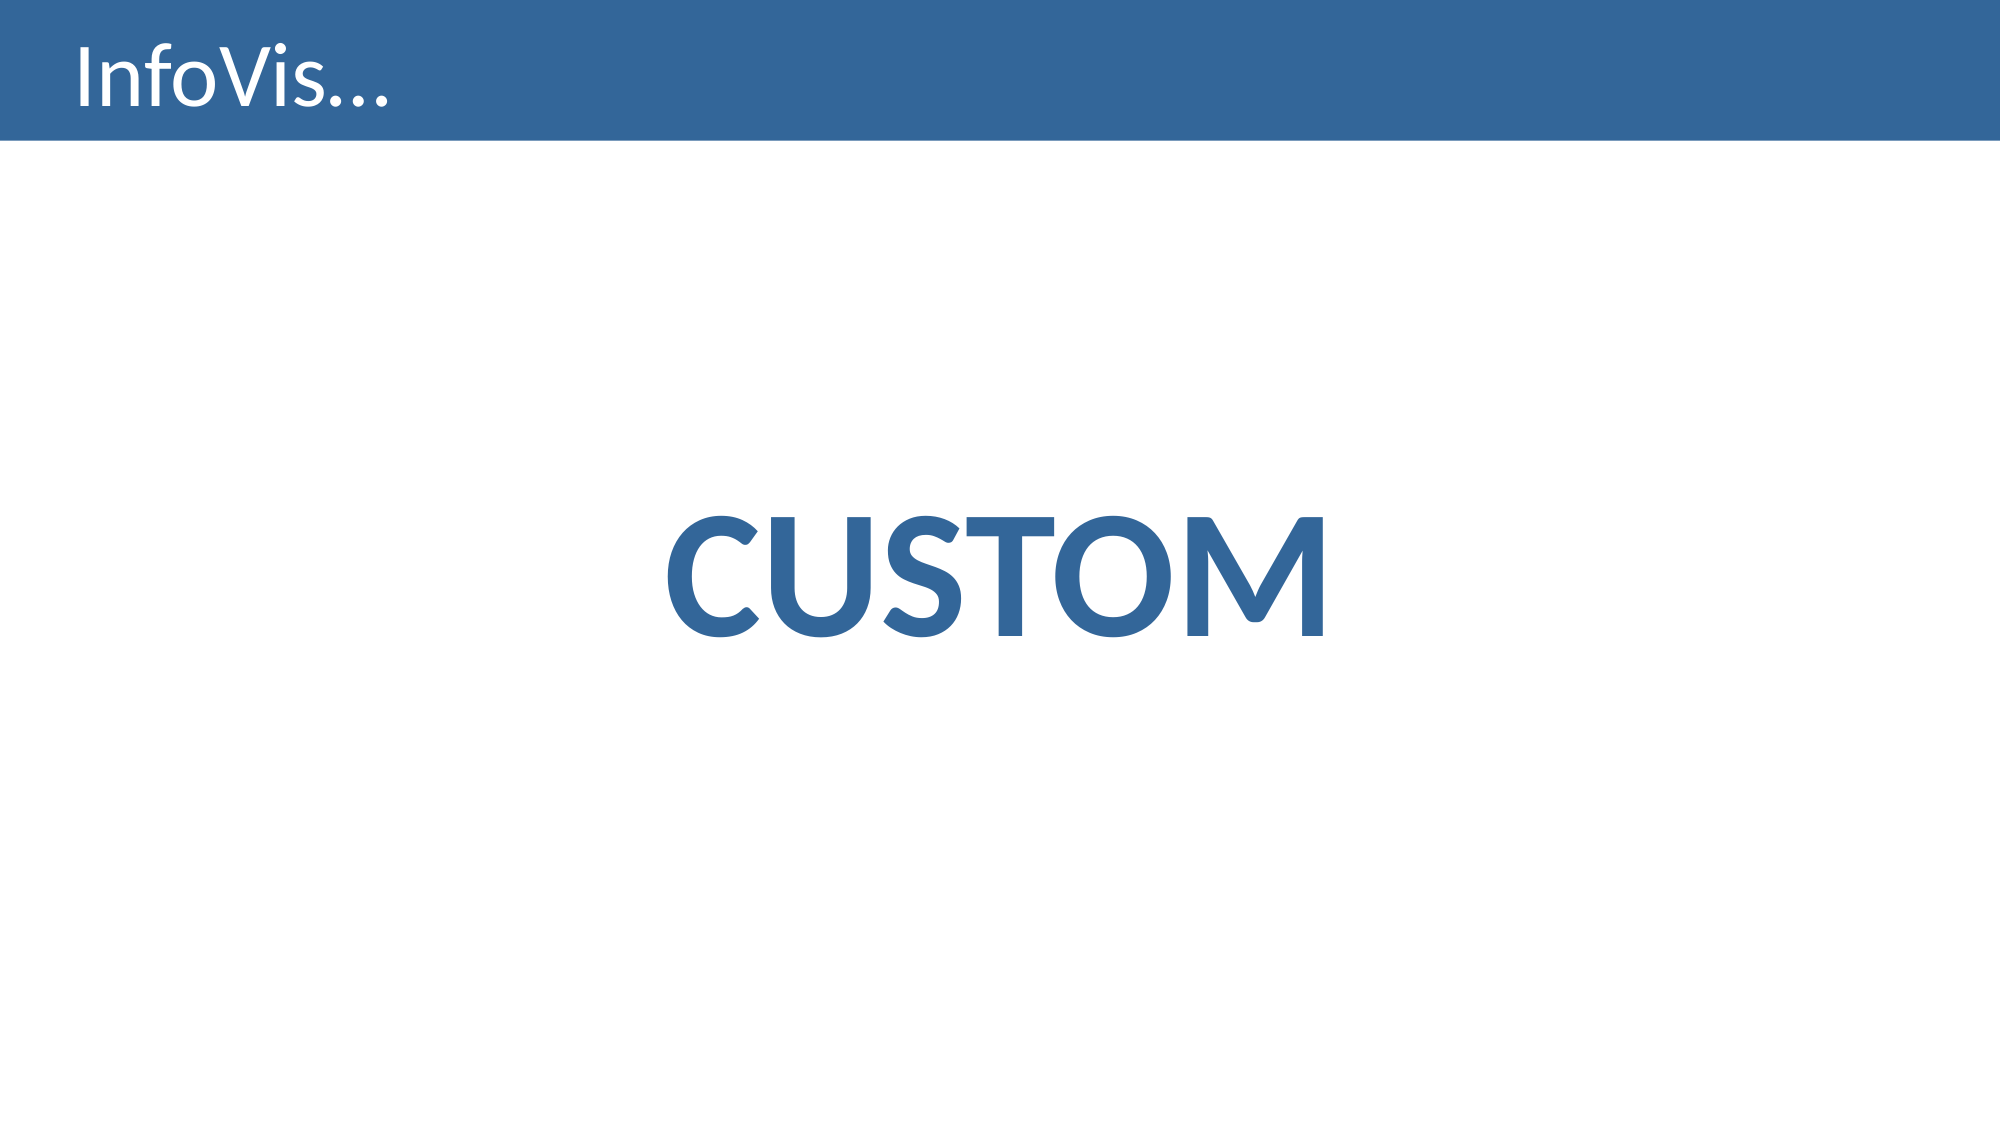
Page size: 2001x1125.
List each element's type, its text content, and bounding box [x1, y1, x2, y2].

title InfoVis… [0, 0, 2000, 141]
list CUSTOM [99, 210, 1900, 1067]
